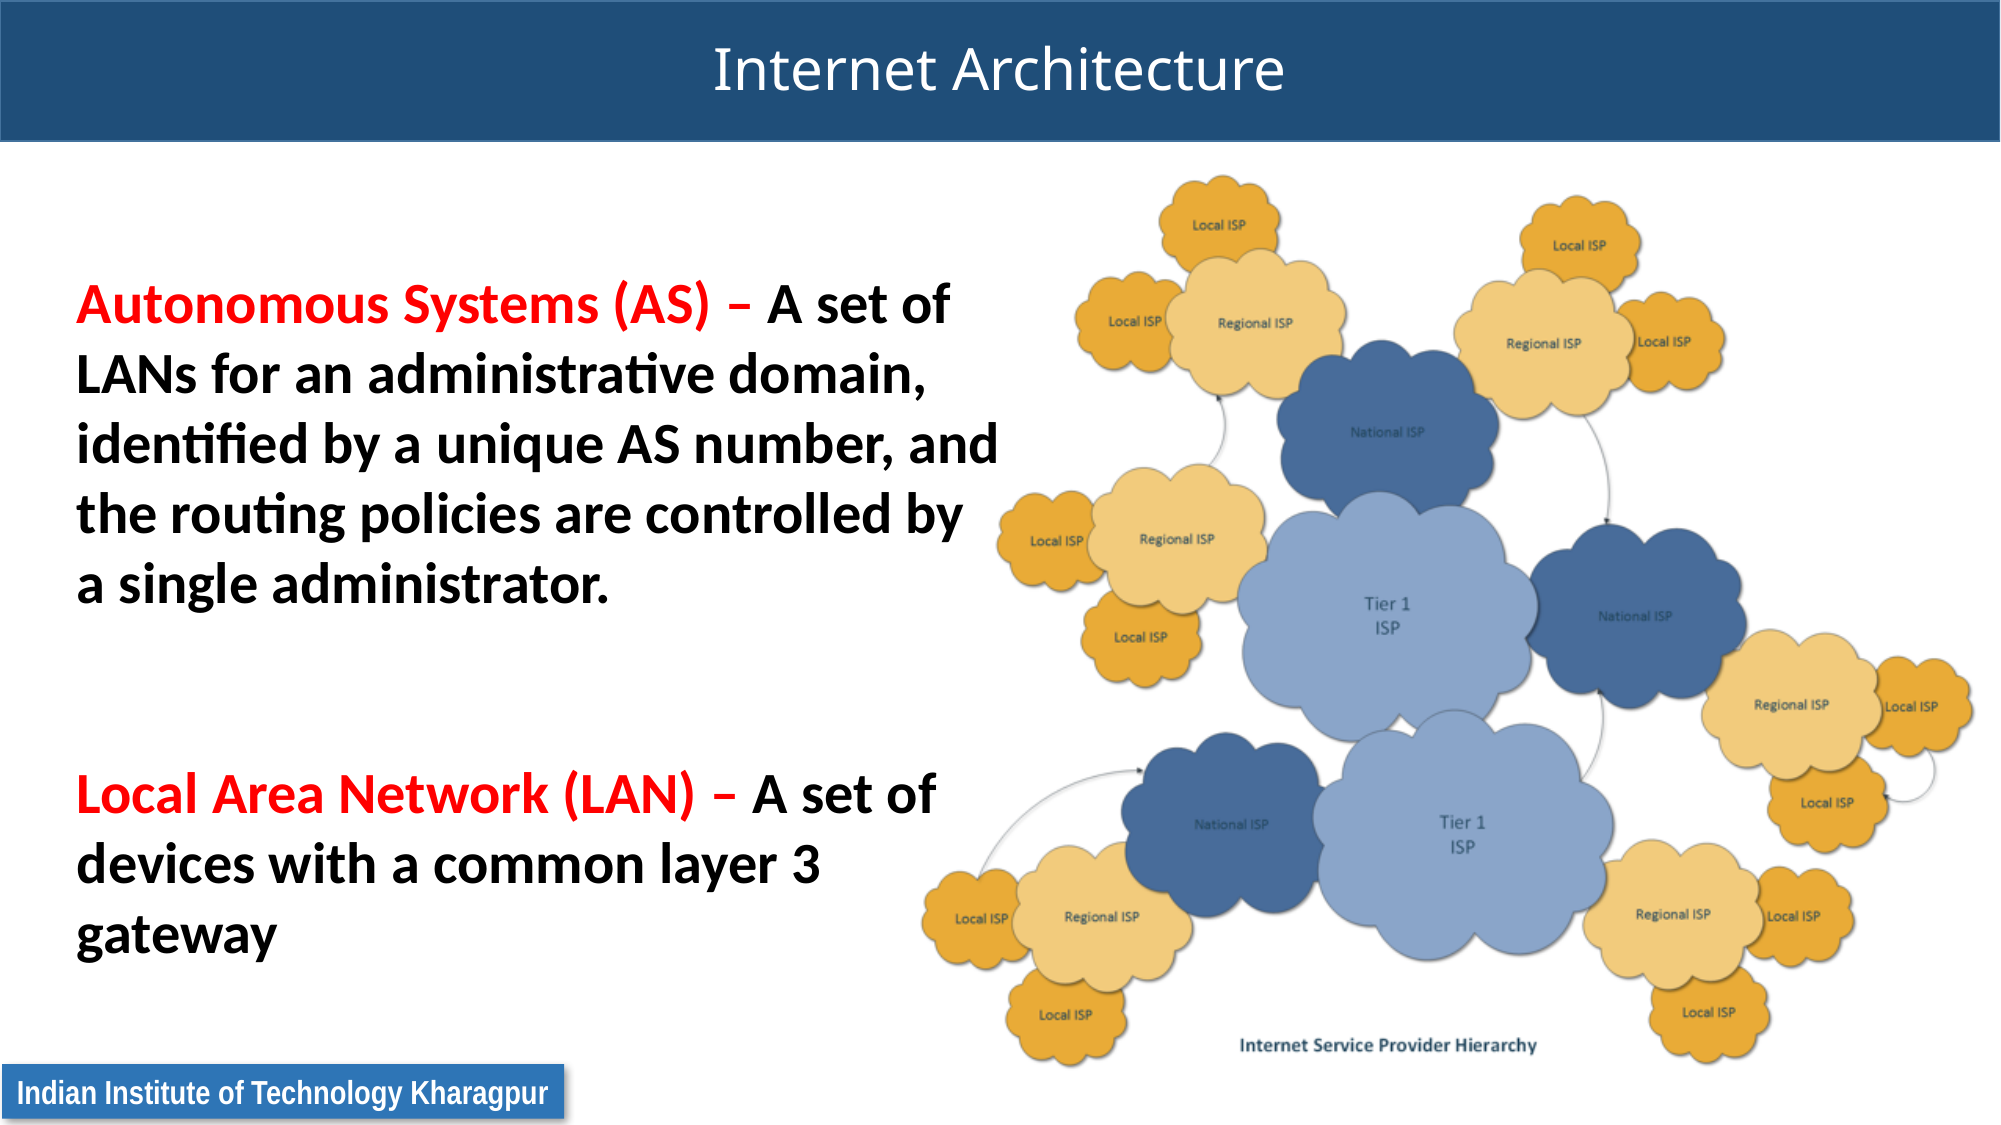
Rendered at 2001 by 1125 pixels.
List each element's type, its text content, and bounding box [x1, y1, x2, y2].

title Internet Architecture [0, 1, 2000, 141]
text_box Autonomous Systems (AS) – A set of LANs for an administrative domain, identified by a unique AS number, and the routing policies are controlled by a single administrator. Local Area Network (LAN) – A set of devices with a common layer 3 gateway [62, 257, 919, 972]
picture [919, 173, 1979, 1072]
